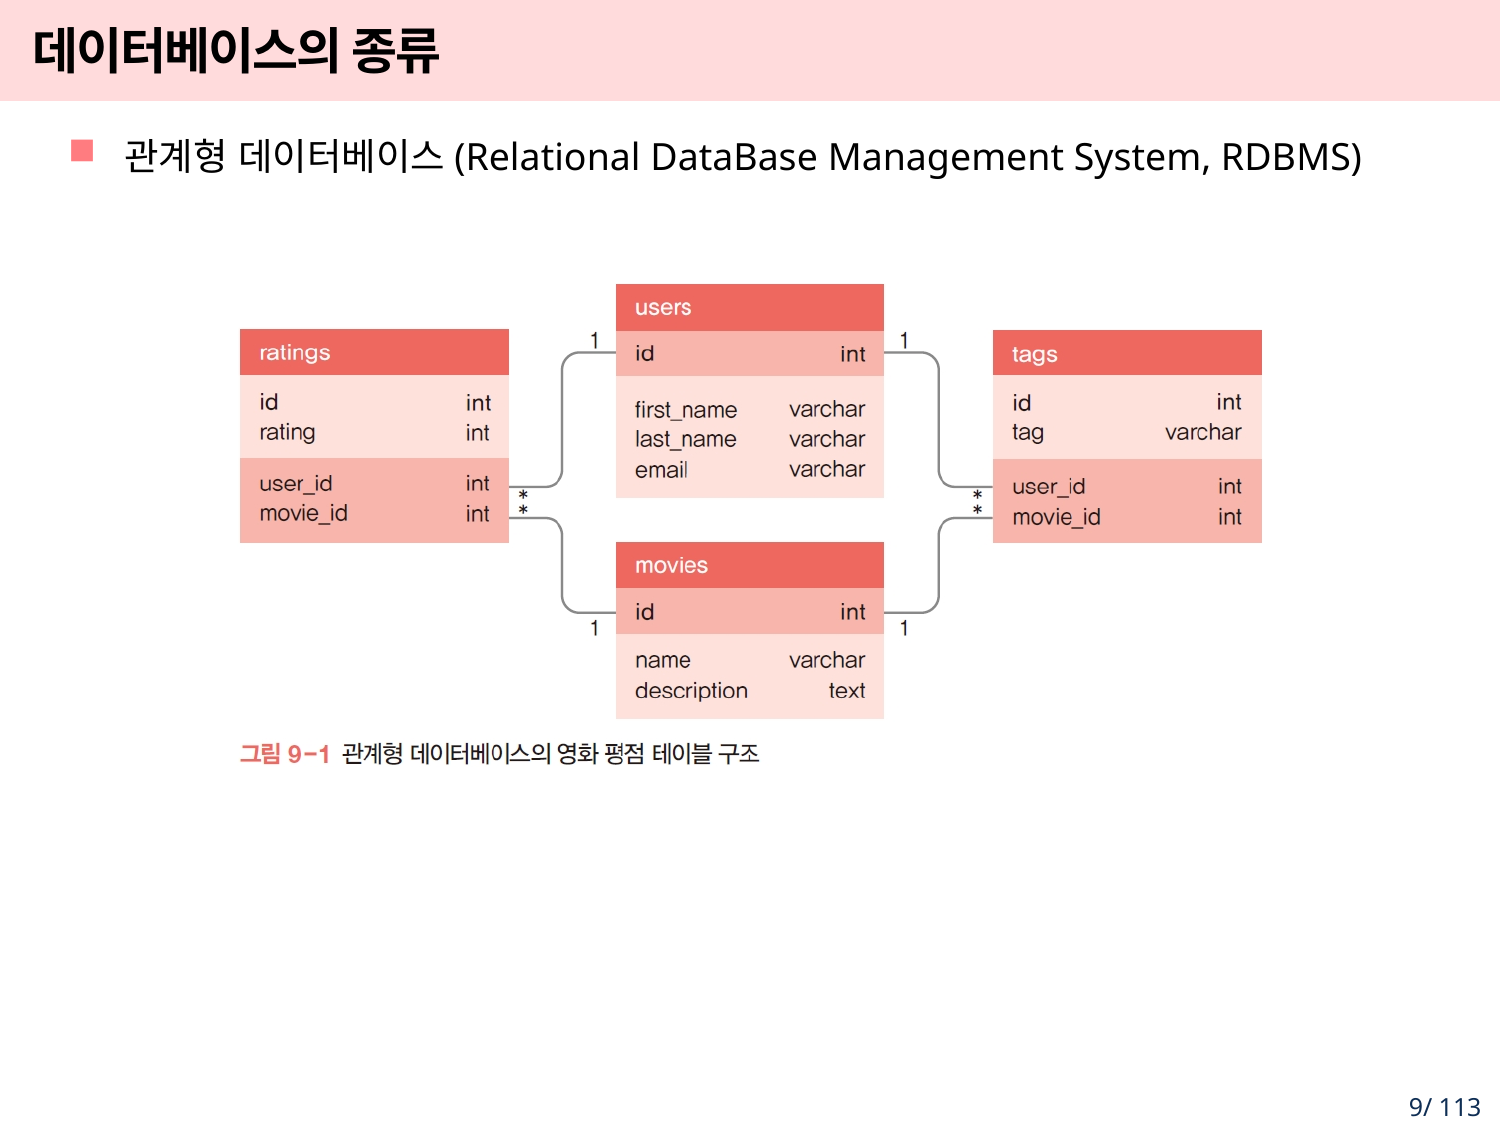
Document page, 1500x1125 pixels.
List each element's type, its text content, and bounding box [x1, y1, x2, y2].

list 관계형 데이터베이스(Relational DataBase Management System, RDBMS) [53, 125, 1425, 1005]
picture [237, 280, 1263, 767]
title 데이터베이스의 종류 [17, 10, 1295, 89]
